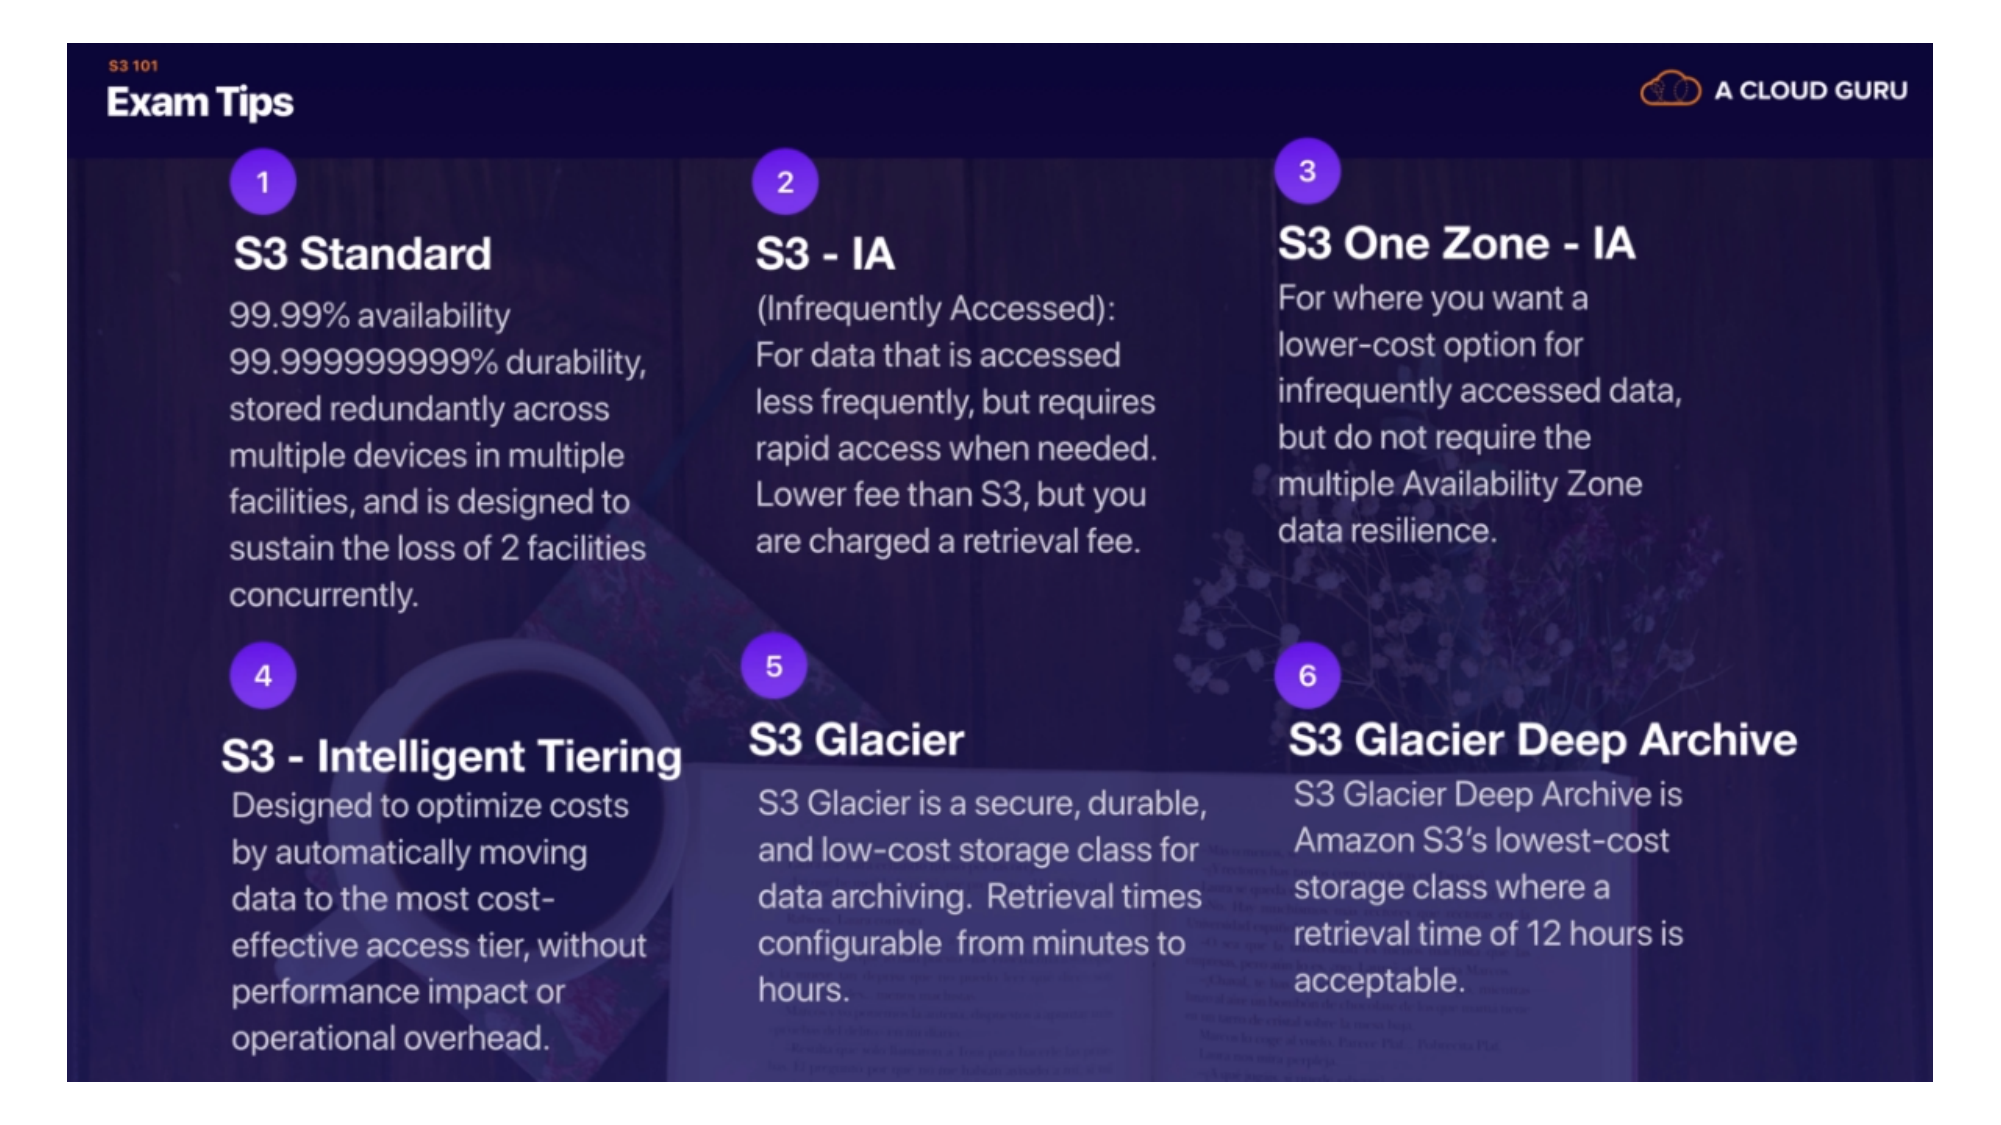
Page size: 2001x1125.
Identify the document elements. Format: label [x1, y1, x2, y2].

picture [67, 43, 1933, 1082]
